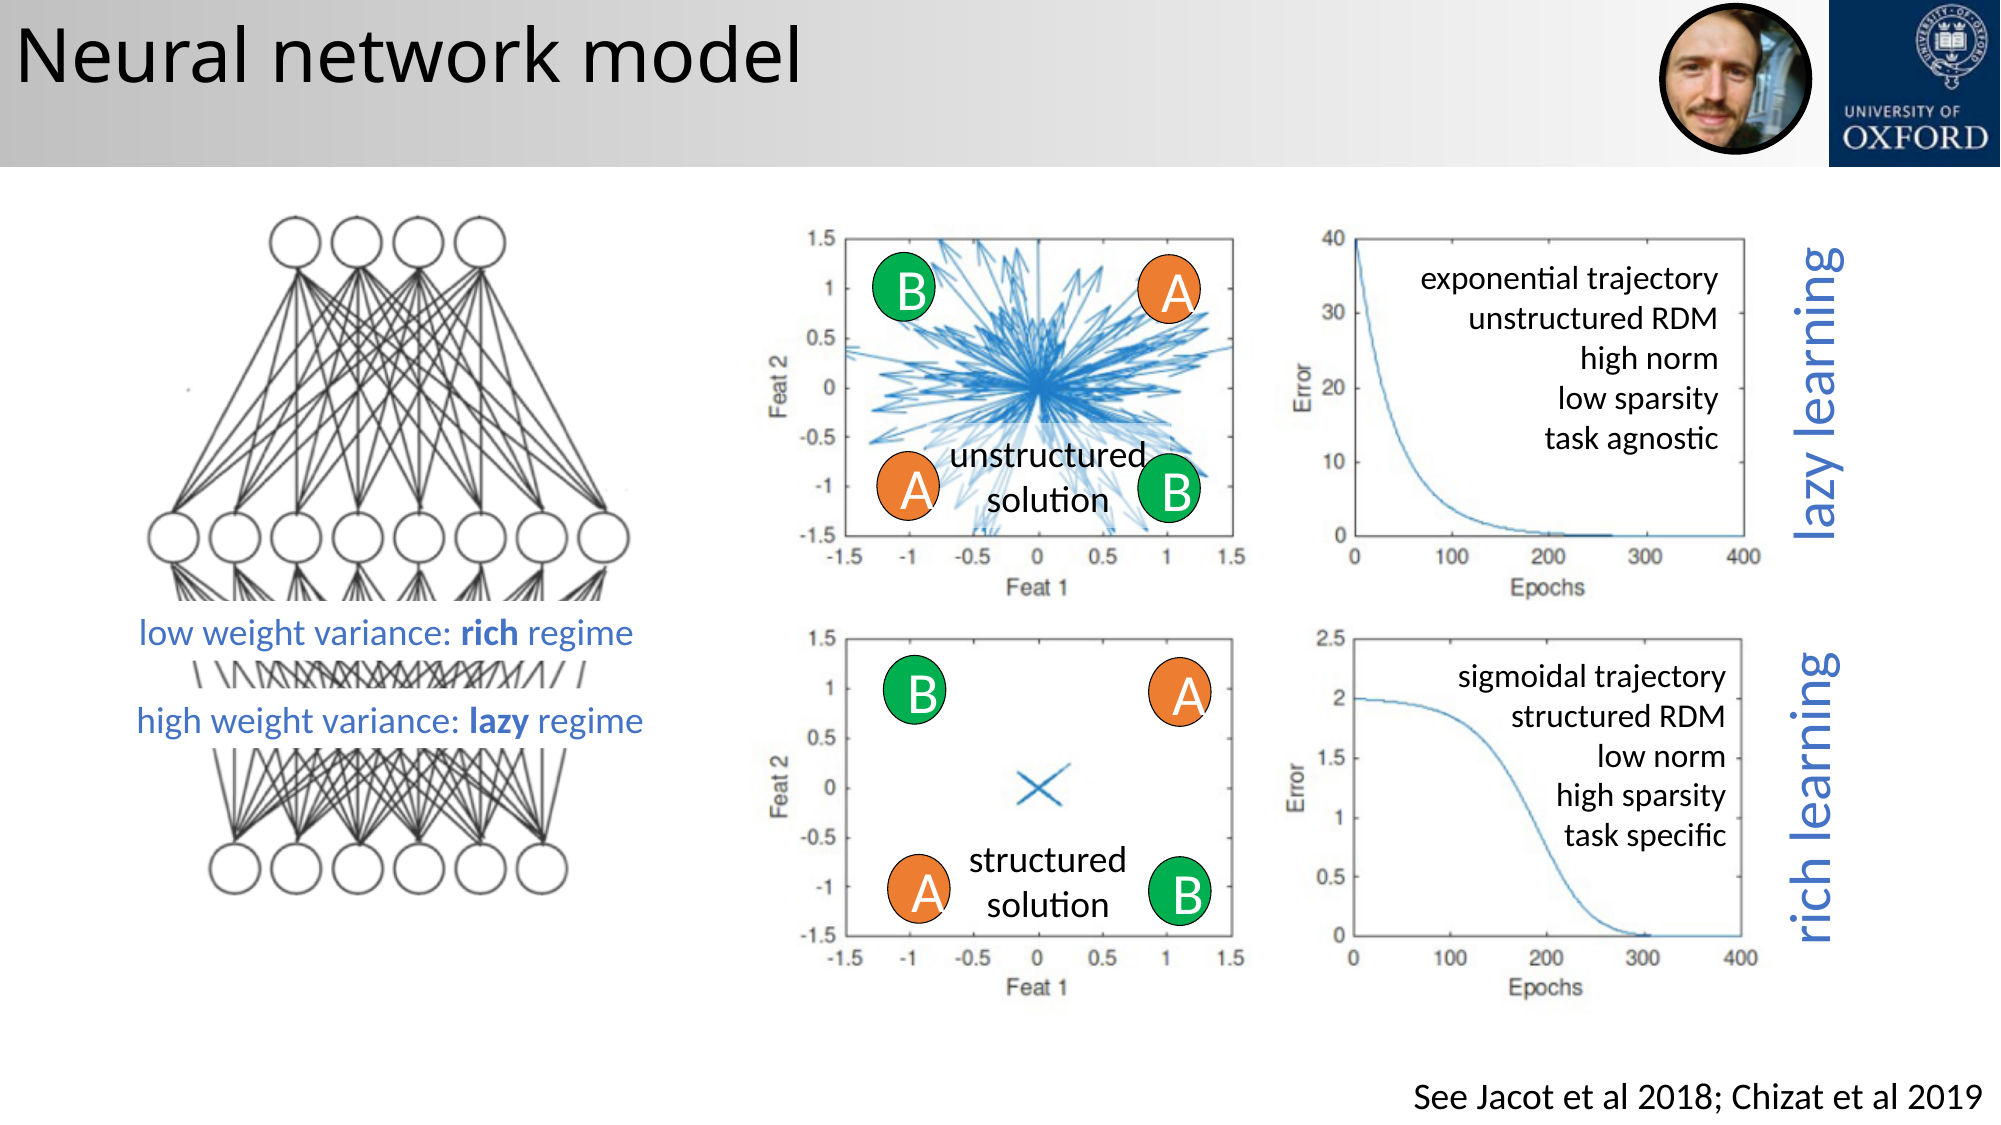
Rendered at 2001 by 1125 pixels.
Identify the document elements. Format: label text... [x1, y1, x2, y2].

picture [1829, 0, 2000, 167]
text_box lazy learning [1816, 204, 1854, 558]
text_box Neural network model [0, 0, 1478, 105]
picture [27, 186, 1816, 1019]
text_box See Jacot et al 2018; Chizat et al 2019 [1398, 1064, 1999, 1125]
text_box [0, 0, 1829, 167]
picture [1662, 6, 1810, 152]
text_box rich learning [1799, 608, 1850, 961]
